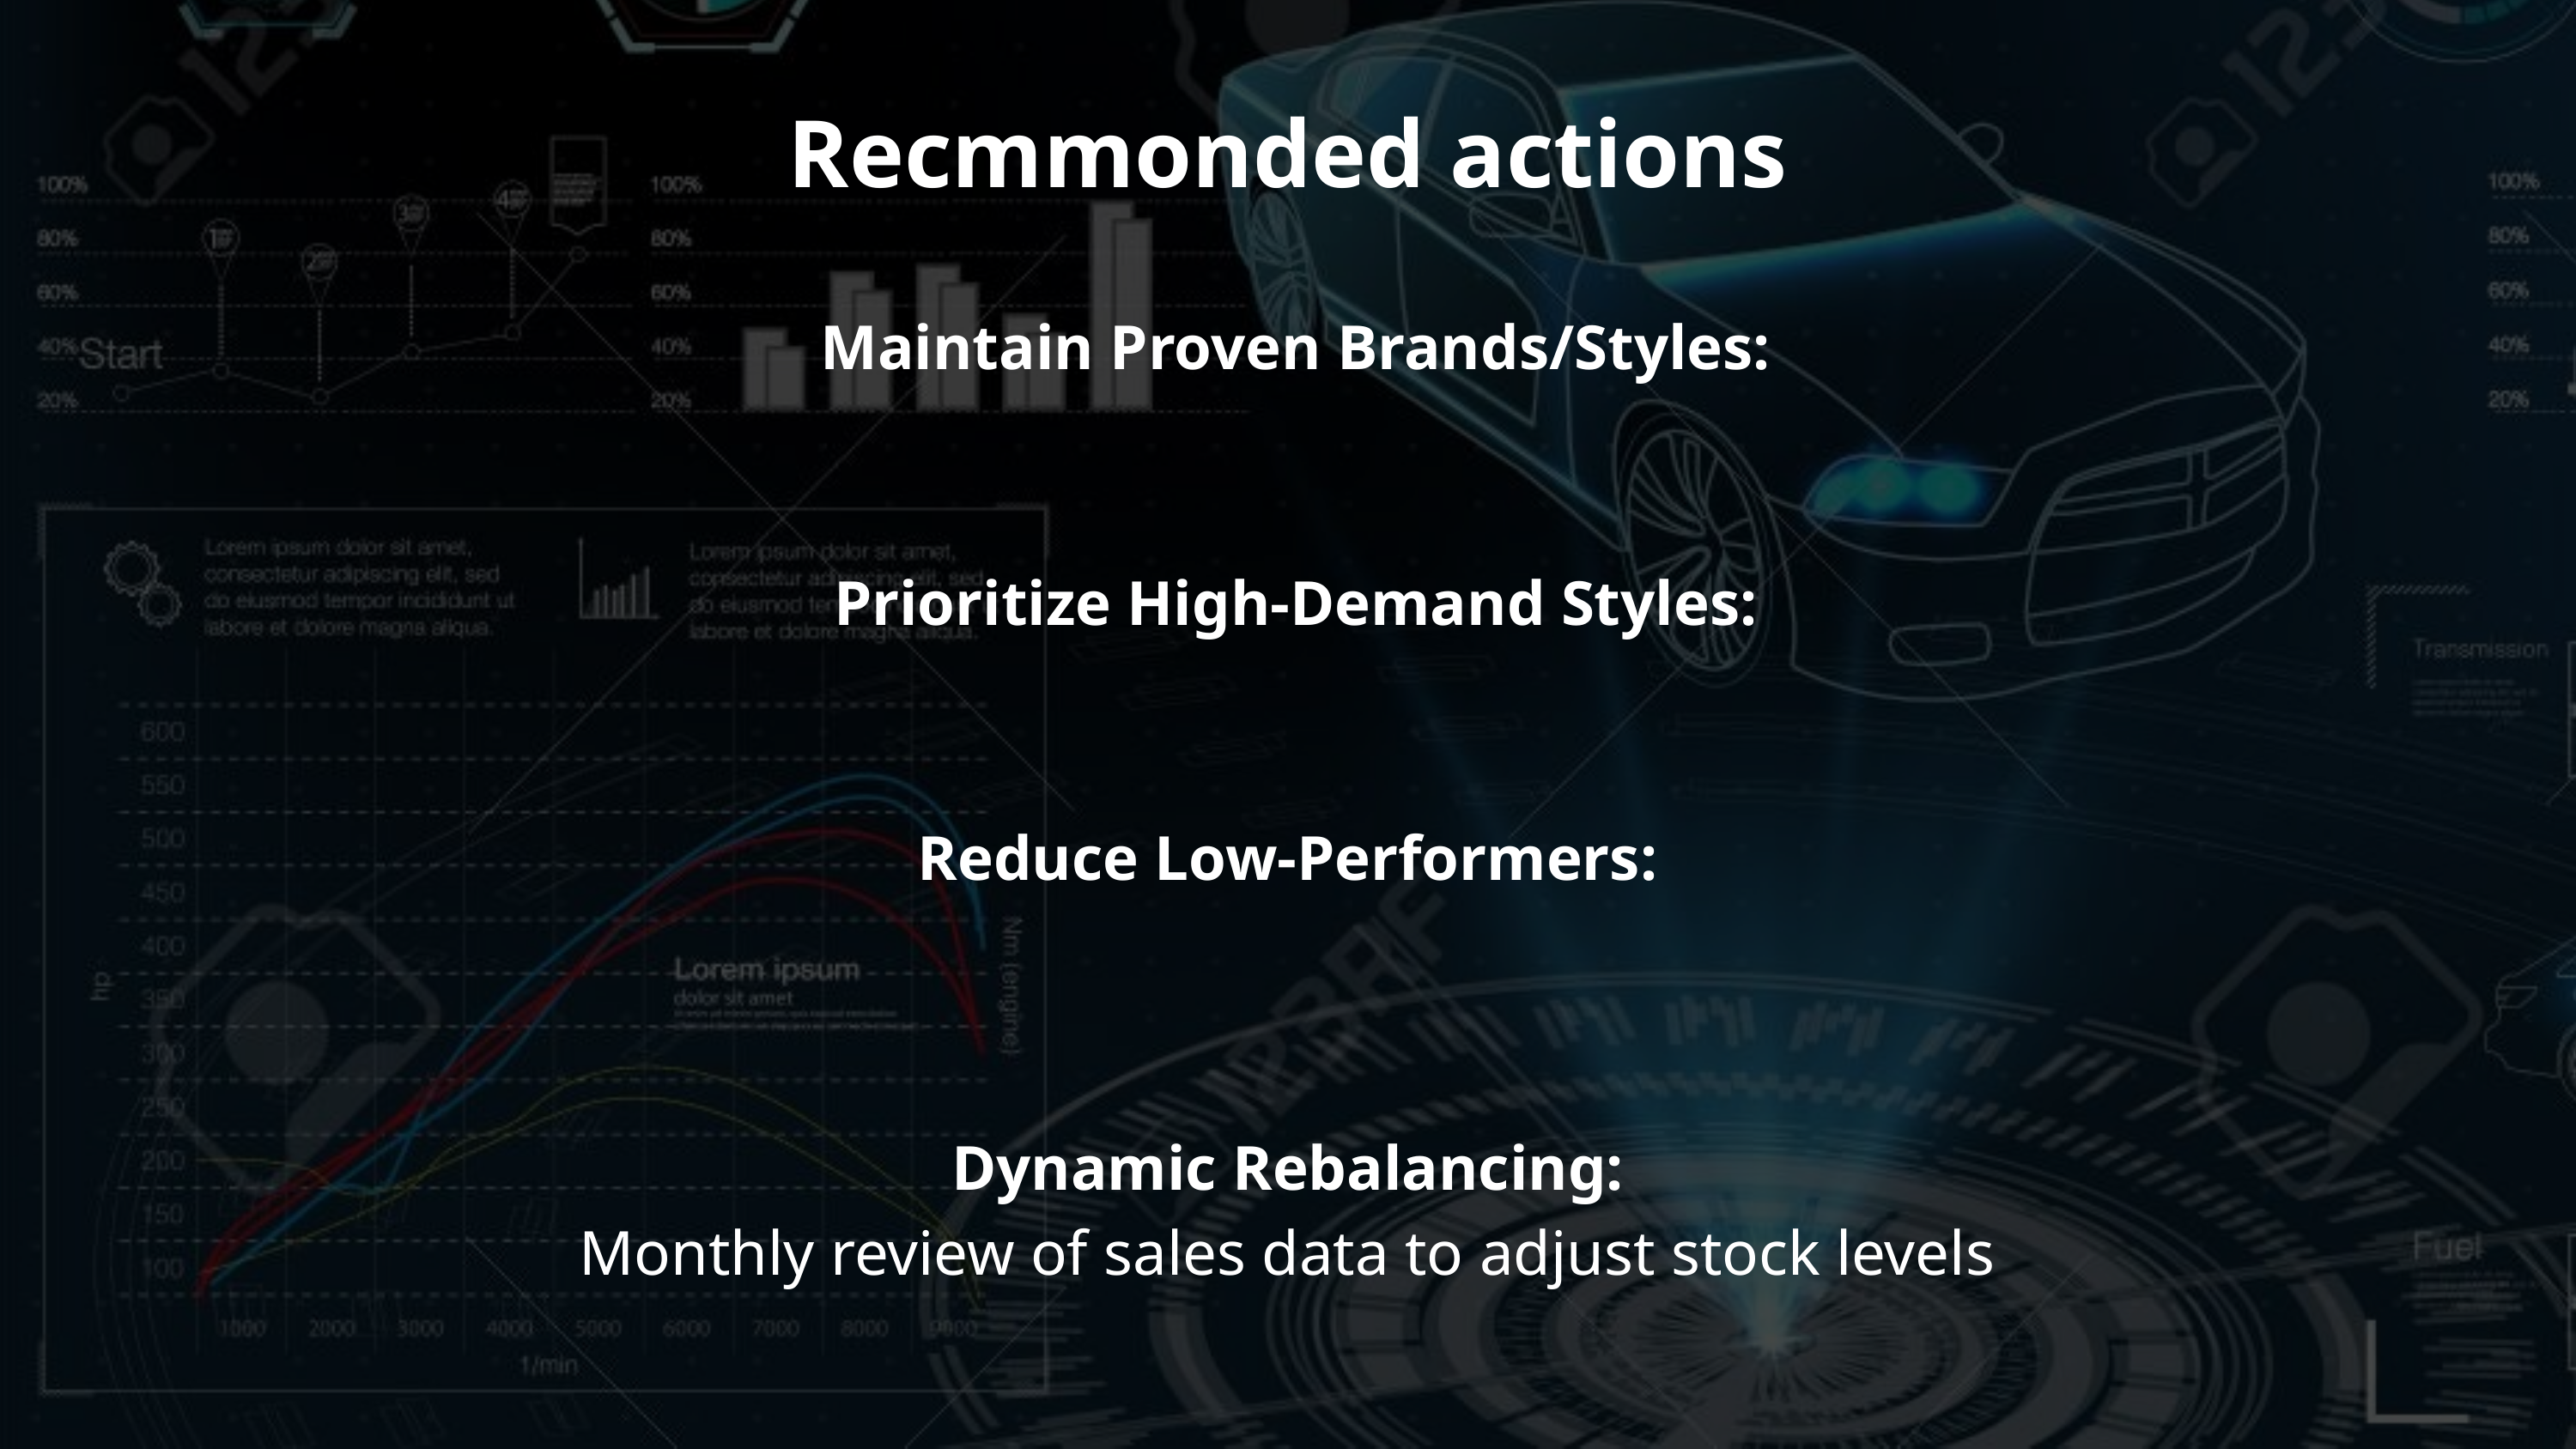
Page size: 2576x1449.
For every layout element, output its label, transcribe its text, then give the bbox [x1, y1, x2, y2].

text_box Maintain Proven Brands/Styles: Prioritize High-Demand Styles: Reduce Low-Performers: Dynamic Rebalancing: Monthly review of sales data to adjust stock levels [472, 296, 2104, 1373]
text_box Recmmonded actions [783, 76, 1793, 206]
text_box [0, 0, 2576, 1449]
